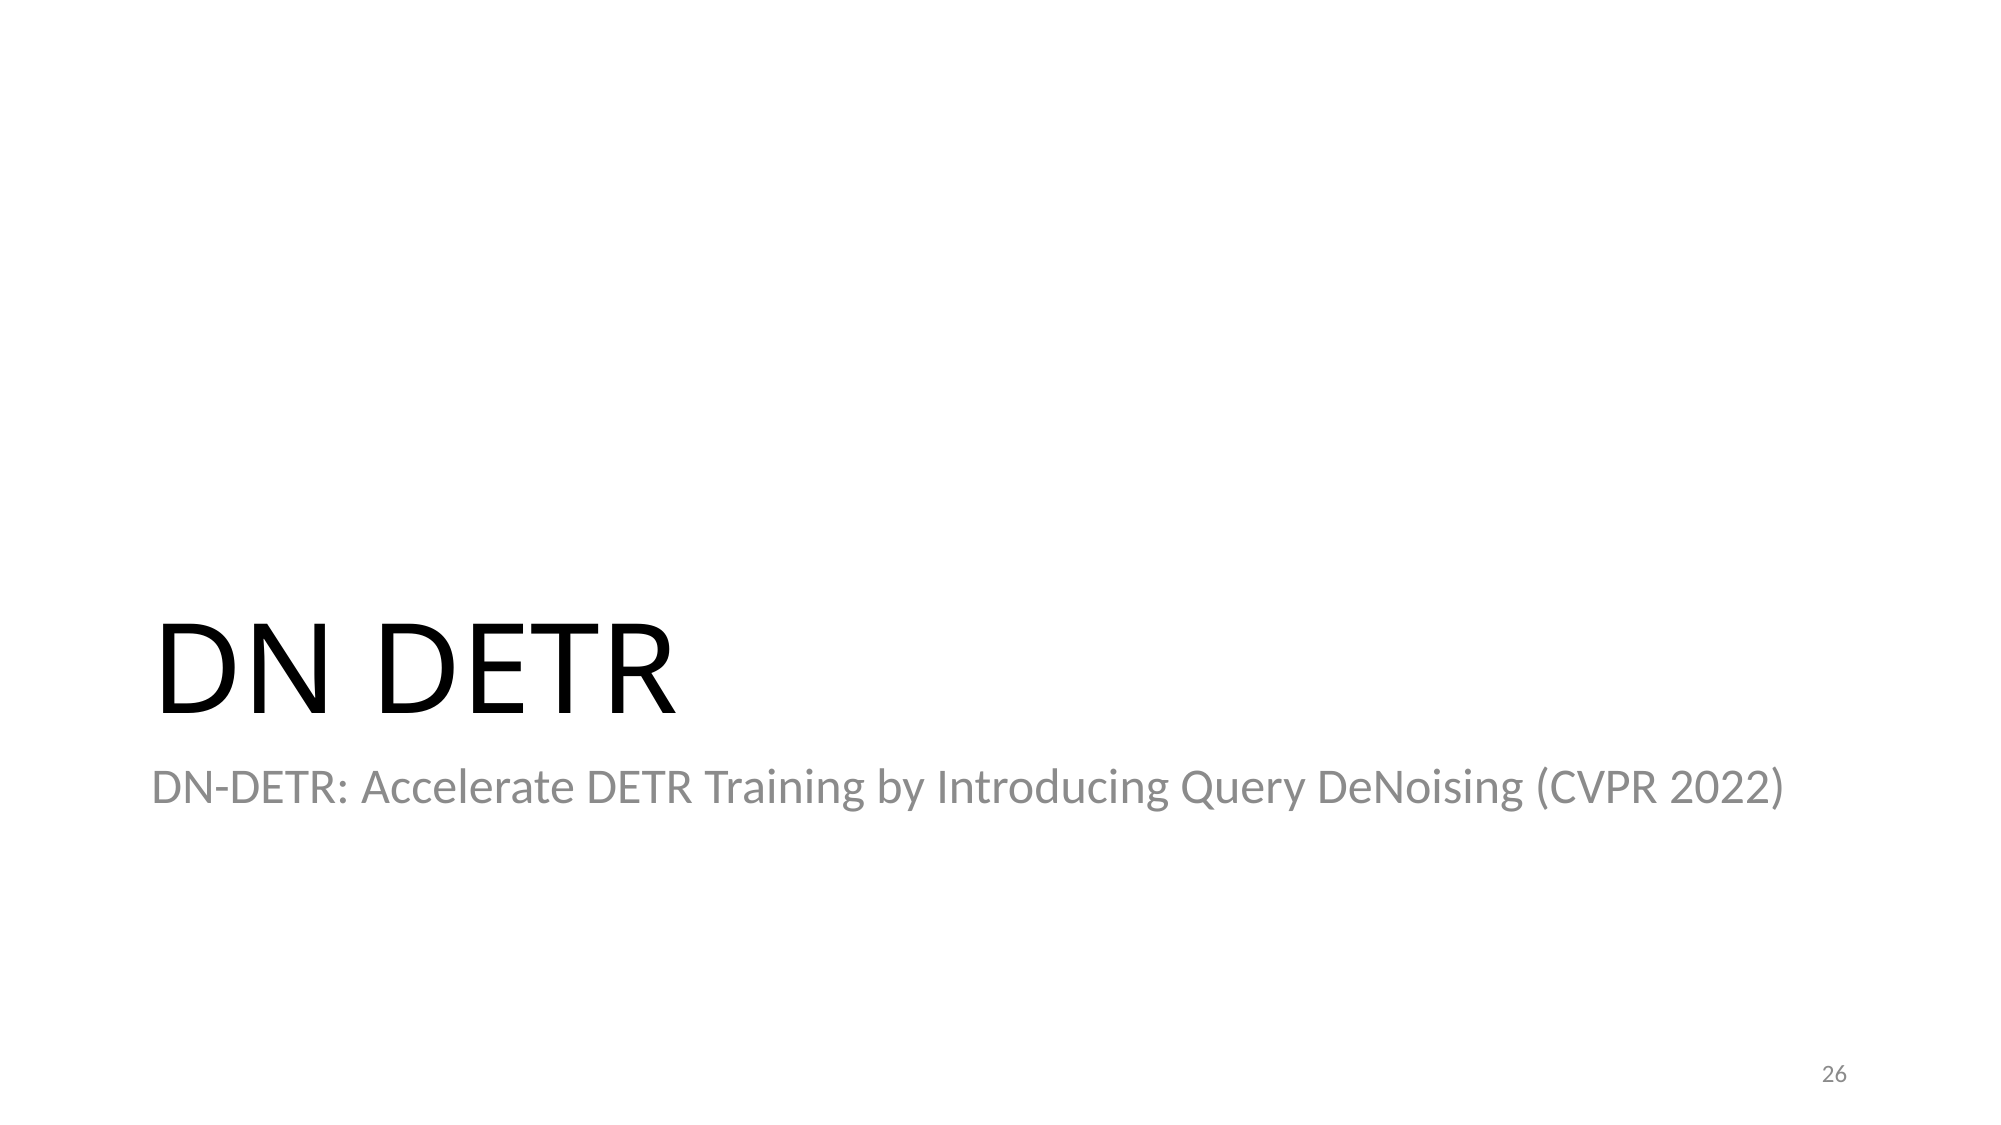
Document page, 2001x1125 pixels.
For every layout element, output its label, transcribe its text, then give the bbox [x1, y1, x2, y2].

title DN DETR [136, 280, 1862, 749]
slide_number 26 [1412, 1042, 1863, 1103]
list DN-DETR: Accelerate DETR Training by Introducing Query DeNoising (CVPR 2022) [136, 752, 1862, 999]
